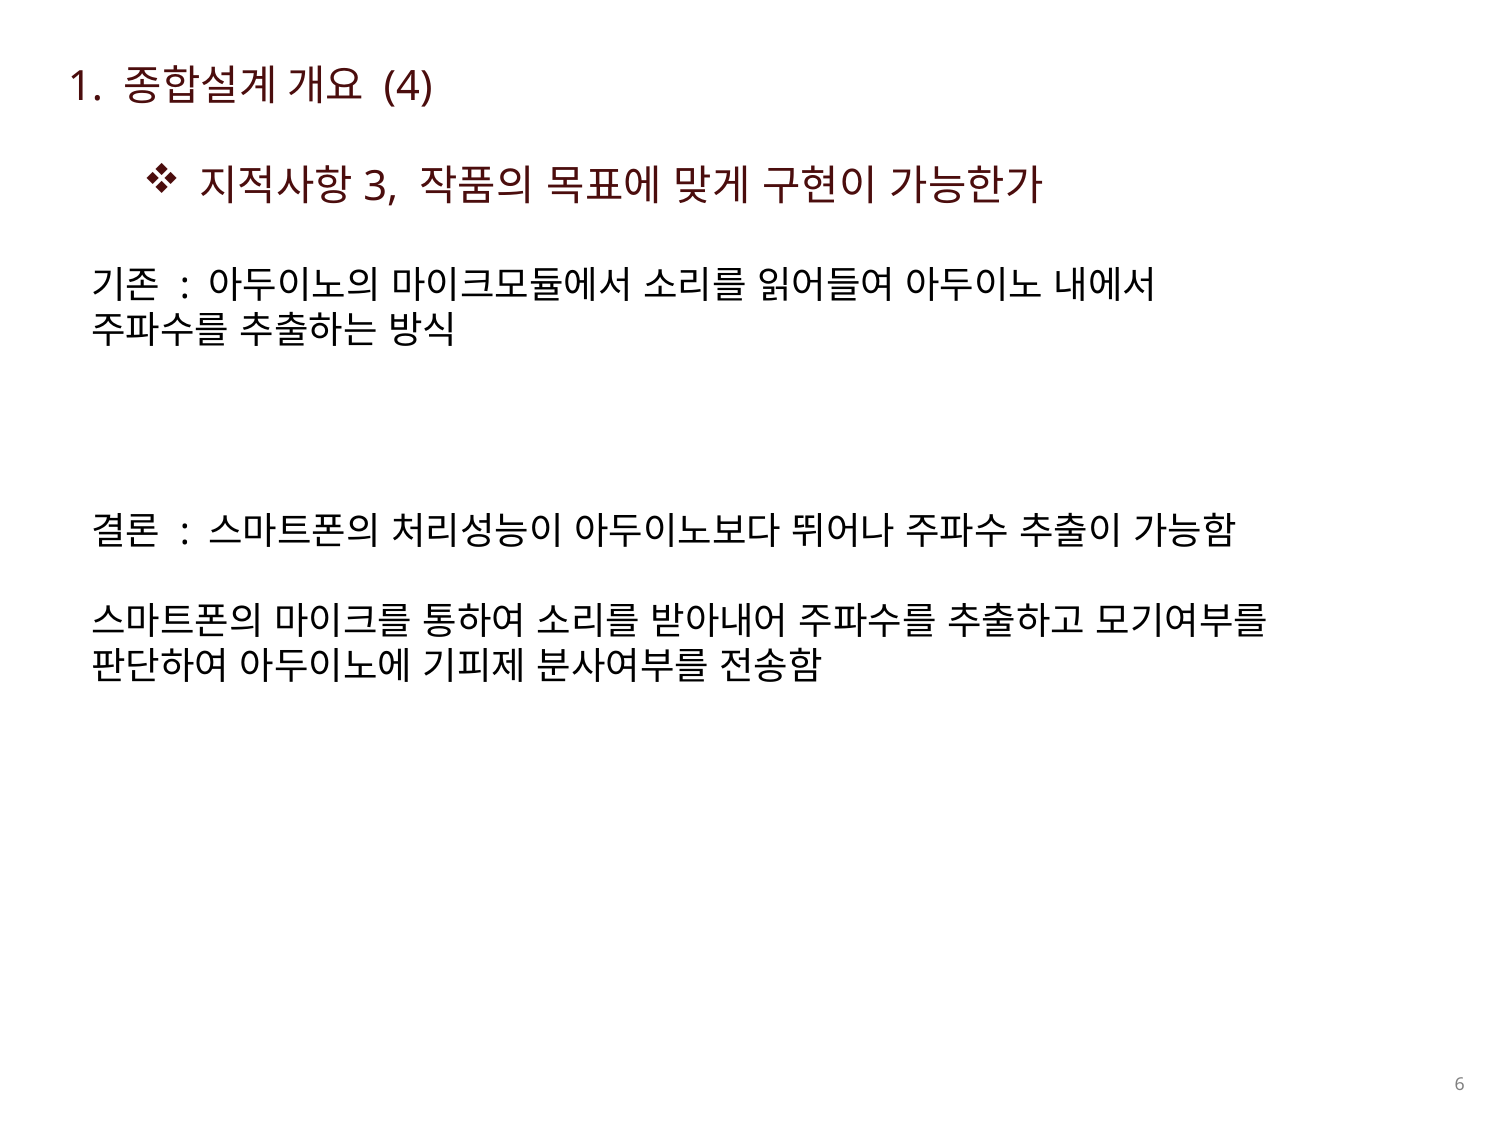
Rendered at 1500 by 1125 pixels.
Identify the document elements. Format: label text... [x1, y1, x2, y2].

text_box 결론 : 스마트폰의 처리성능이 아두이노보다 뛰어나 주파수 추출이 가능함 스마트폰의 마이크를 통하여 소리를 받아내어 주파수를 추출하고 모기여부를 판단하여 아두이노에 기피제 분사여부를 전송함 [76, 499, 1365, 695]
text_box 지적사항3, 작품의 목표에 맞게 구현이 가능한가 [53, 51, 1270, 267]
text_box 1. 종합설계 개요 (4) [52, 51, 1199, 117]
text_box 기존 : 아두이노의 마이크모듈에서 소리를 읽어들여 아두이노 내에서 주파수를 추출하는 방식 [76, 253, 1282, 359]
